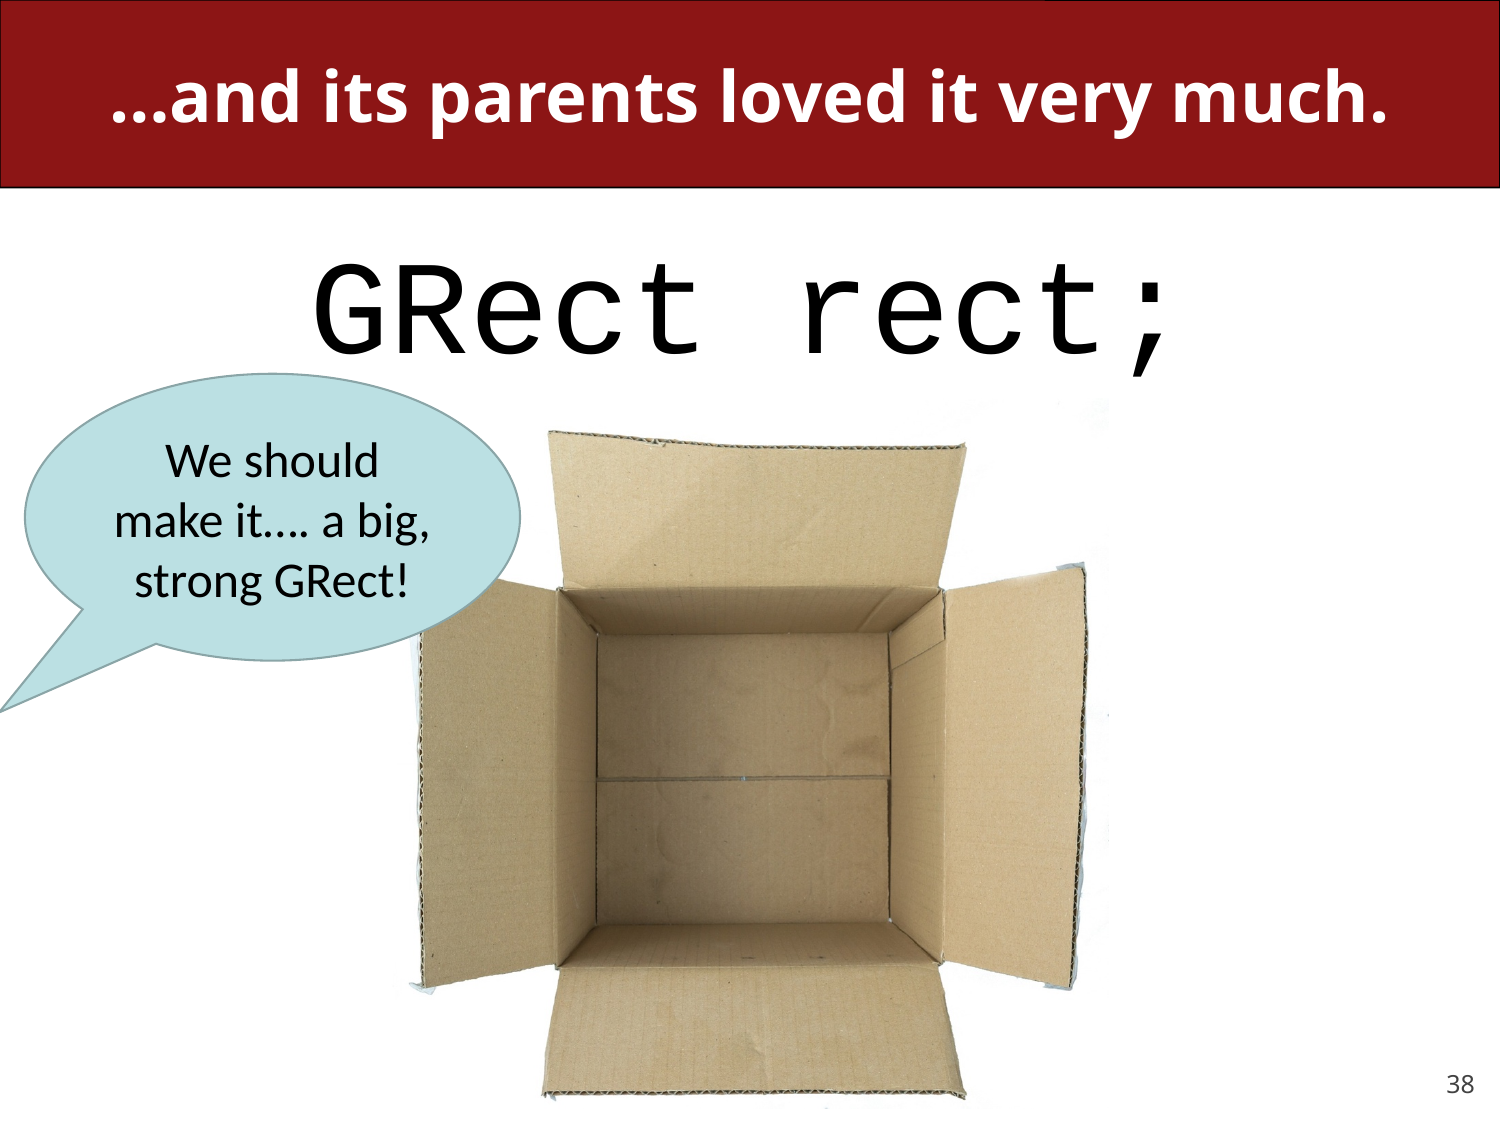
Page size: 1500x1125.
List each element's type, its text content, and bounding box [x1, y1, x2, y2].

list GRect rect; [24, 212, 1475, 1063]
picture [391, 398, 1109, 1109]
title …and its parents loved it very much. [75, 0, 1425, 188]
text_box We should make it…. a big, strong GRect! [0, 372, 414, 714]
